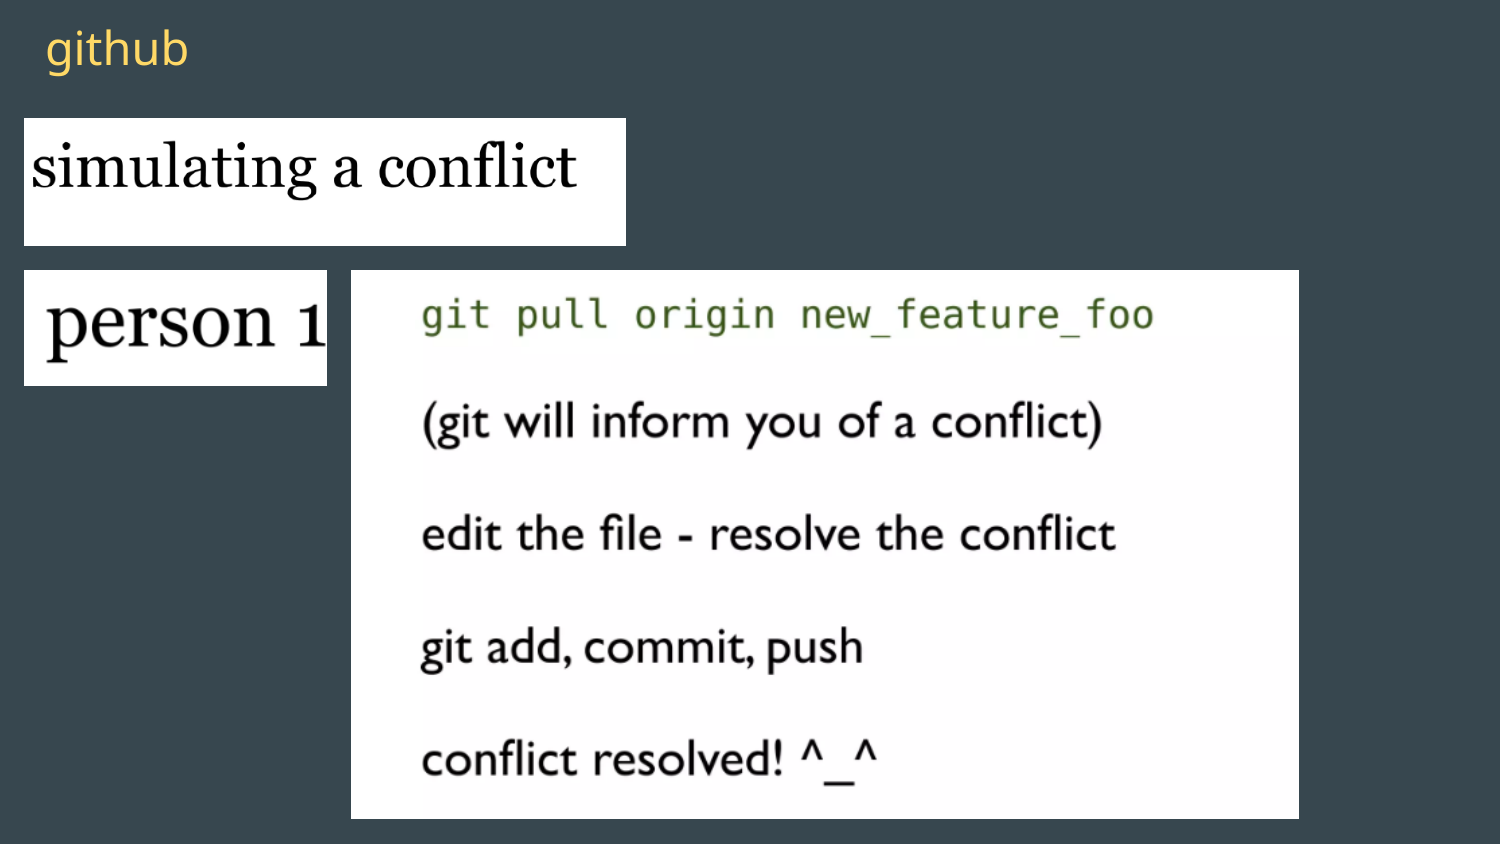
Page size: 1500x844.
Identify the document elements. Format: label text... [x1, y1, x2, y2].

picture [24, 270, 327, 386]
picture [351, 270, 1299, 819]
title github [30, 0, 1310, 94]
picture [24, 118, 626, 247]
